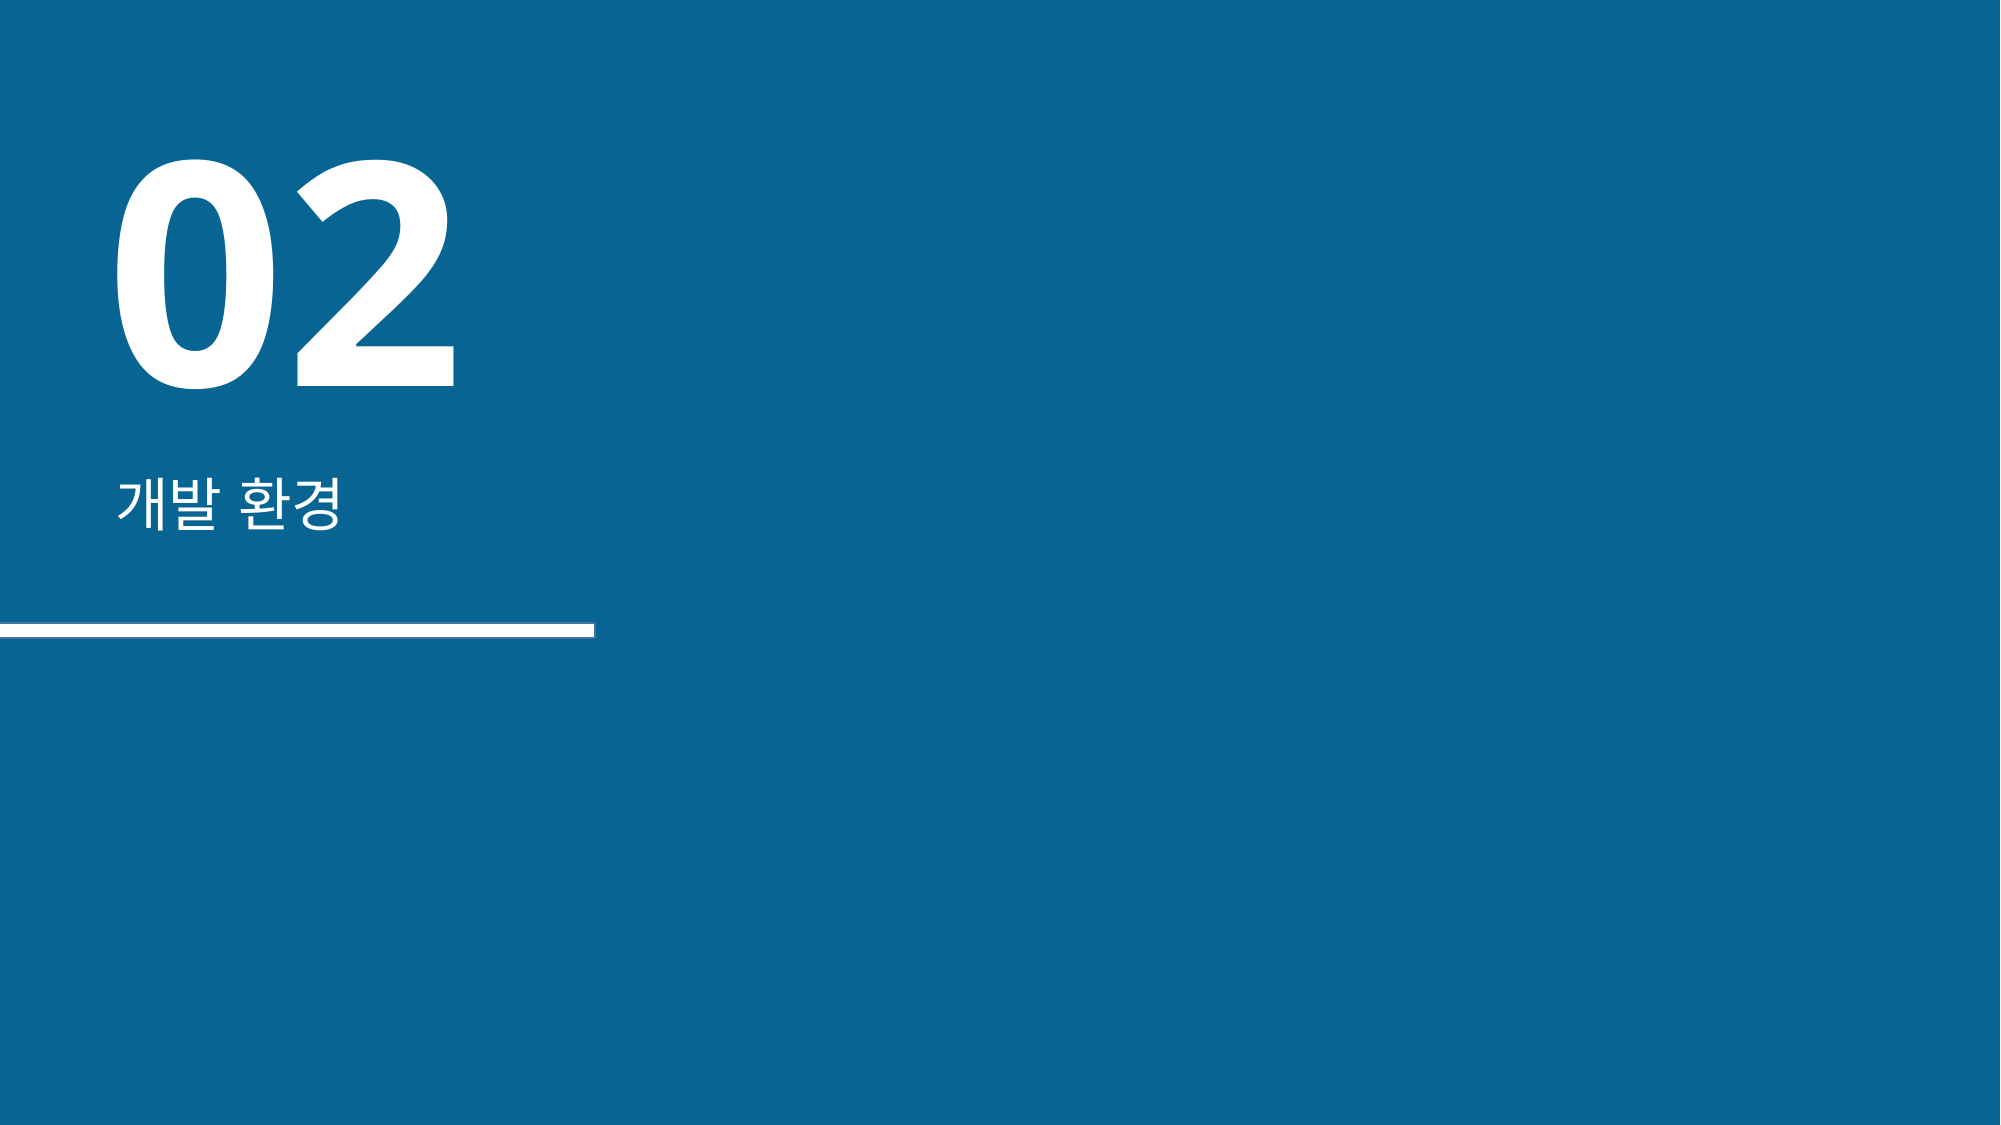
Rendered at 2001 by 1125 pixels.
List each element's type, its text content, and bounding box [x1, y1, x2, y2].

text_box [0, 622, 596, 639]
text_box 개발 환경 [100, 460, 361, 546]
text_box 02 [91, 66, 479, 457]
